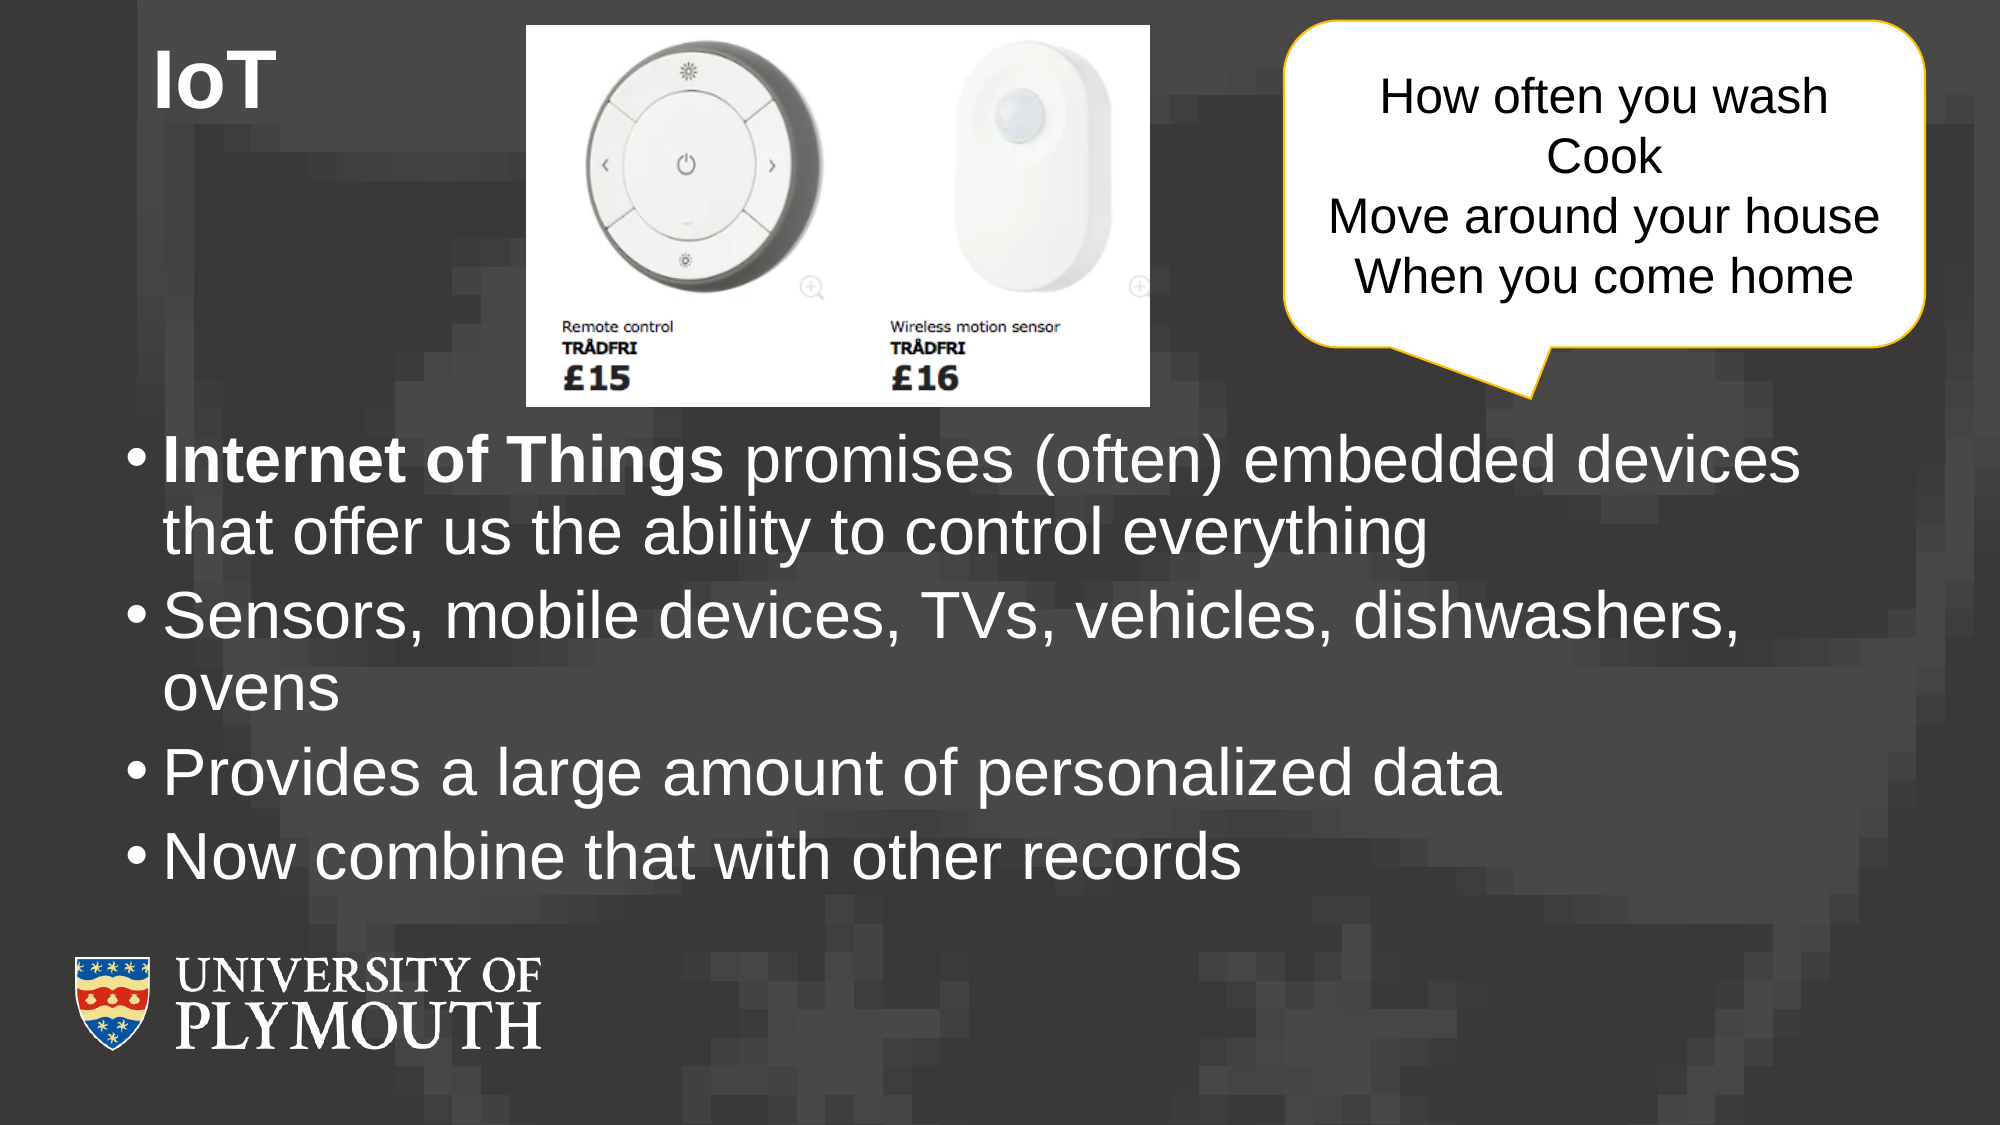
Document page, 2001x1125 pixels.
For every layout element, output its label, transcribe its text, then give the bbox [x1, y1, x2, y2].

text_box How often you wash Cook Move around your house When you come home [1282, 19, 1927, 400]
title IoT [137, 16, 1863, 148]
list Internet of Things promises (often) embedded devices that offer us the ability to control everything Sensors, mobile devices, TVs, vehicles, dishwashers, ovens Provides a large amount of personalized data Now combine that with other records [110, 416, 1925, 1043]
picture [75, 957, 541, 1053]
picture [526, 25, 1150, 407]
